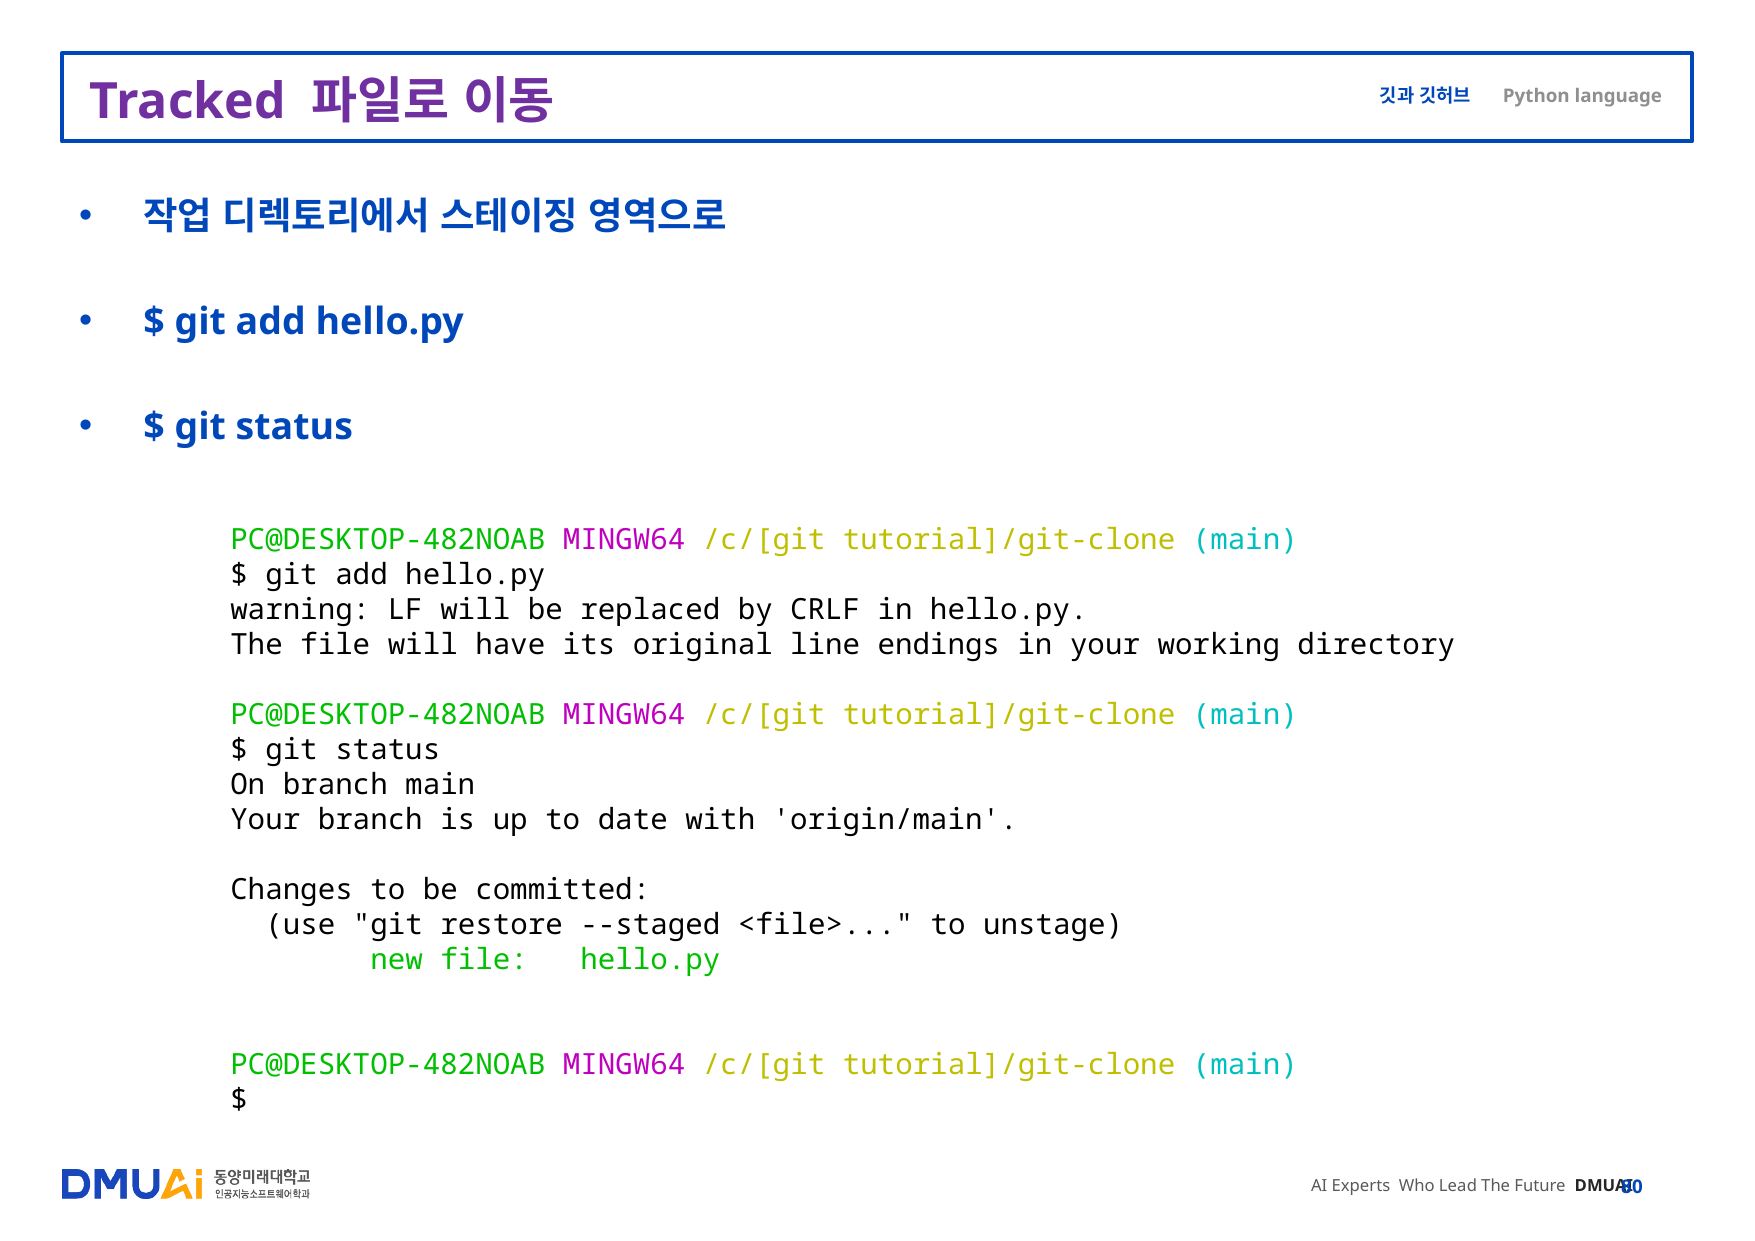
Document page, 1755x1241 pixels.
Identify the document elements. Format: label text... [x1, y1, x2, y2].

picture [62, 1169, 310, 1199]
title Tracked 파일로 이동 [72, 69, 1586, 128]
list 작업 디렉토리에서 스테이징 영역으로 $ git add hello.py $ git status [62, 183, 1681, 1140]
text_box PC@DESKTOP-482NOAB MINGW64 /c/[git tutorial]/git-clone (main) $ git add hello.py warning: LF will be replaced by CRLF in hello.py. The file will have its original line endings in your working directory PC@DESKTOP-482NOAB MINGW64 /c/[git tutorial]/git-clone (main) $ git status On branch main Your branch is up to date with 'origin/main'. Changes to be committed: (use "git restore --staged <file>..." to unstage) new file: hello.py PC@DESKTOP-482NOAB MINGW64 /c/[git tutorial]/git-clone (main) $ [215, 478, 1586, 1123]
